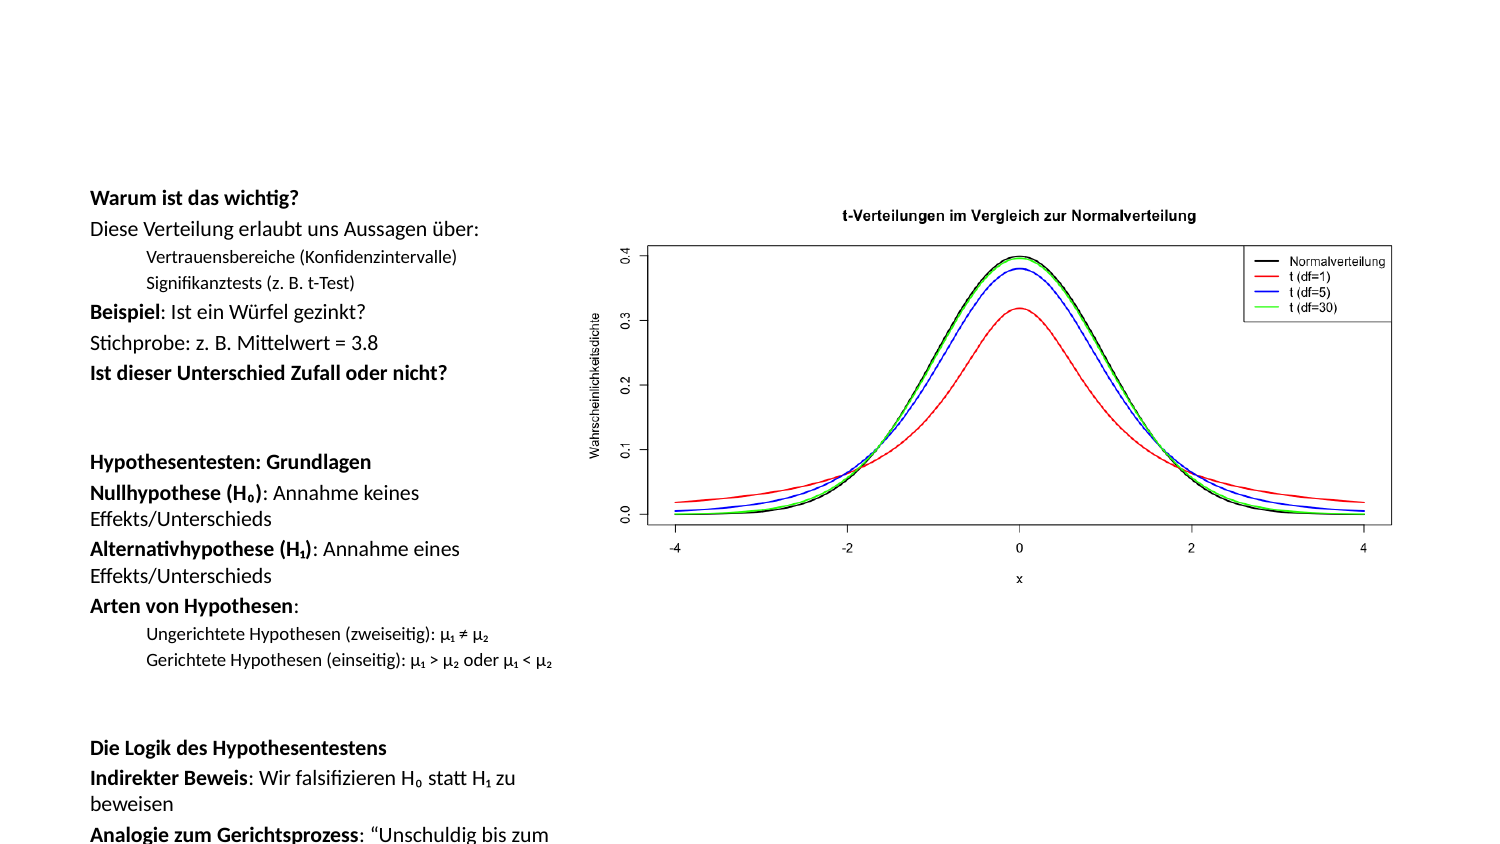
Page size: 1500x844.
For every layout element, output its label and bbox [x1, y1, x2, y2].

picture [585, 183, 1424, 603]
